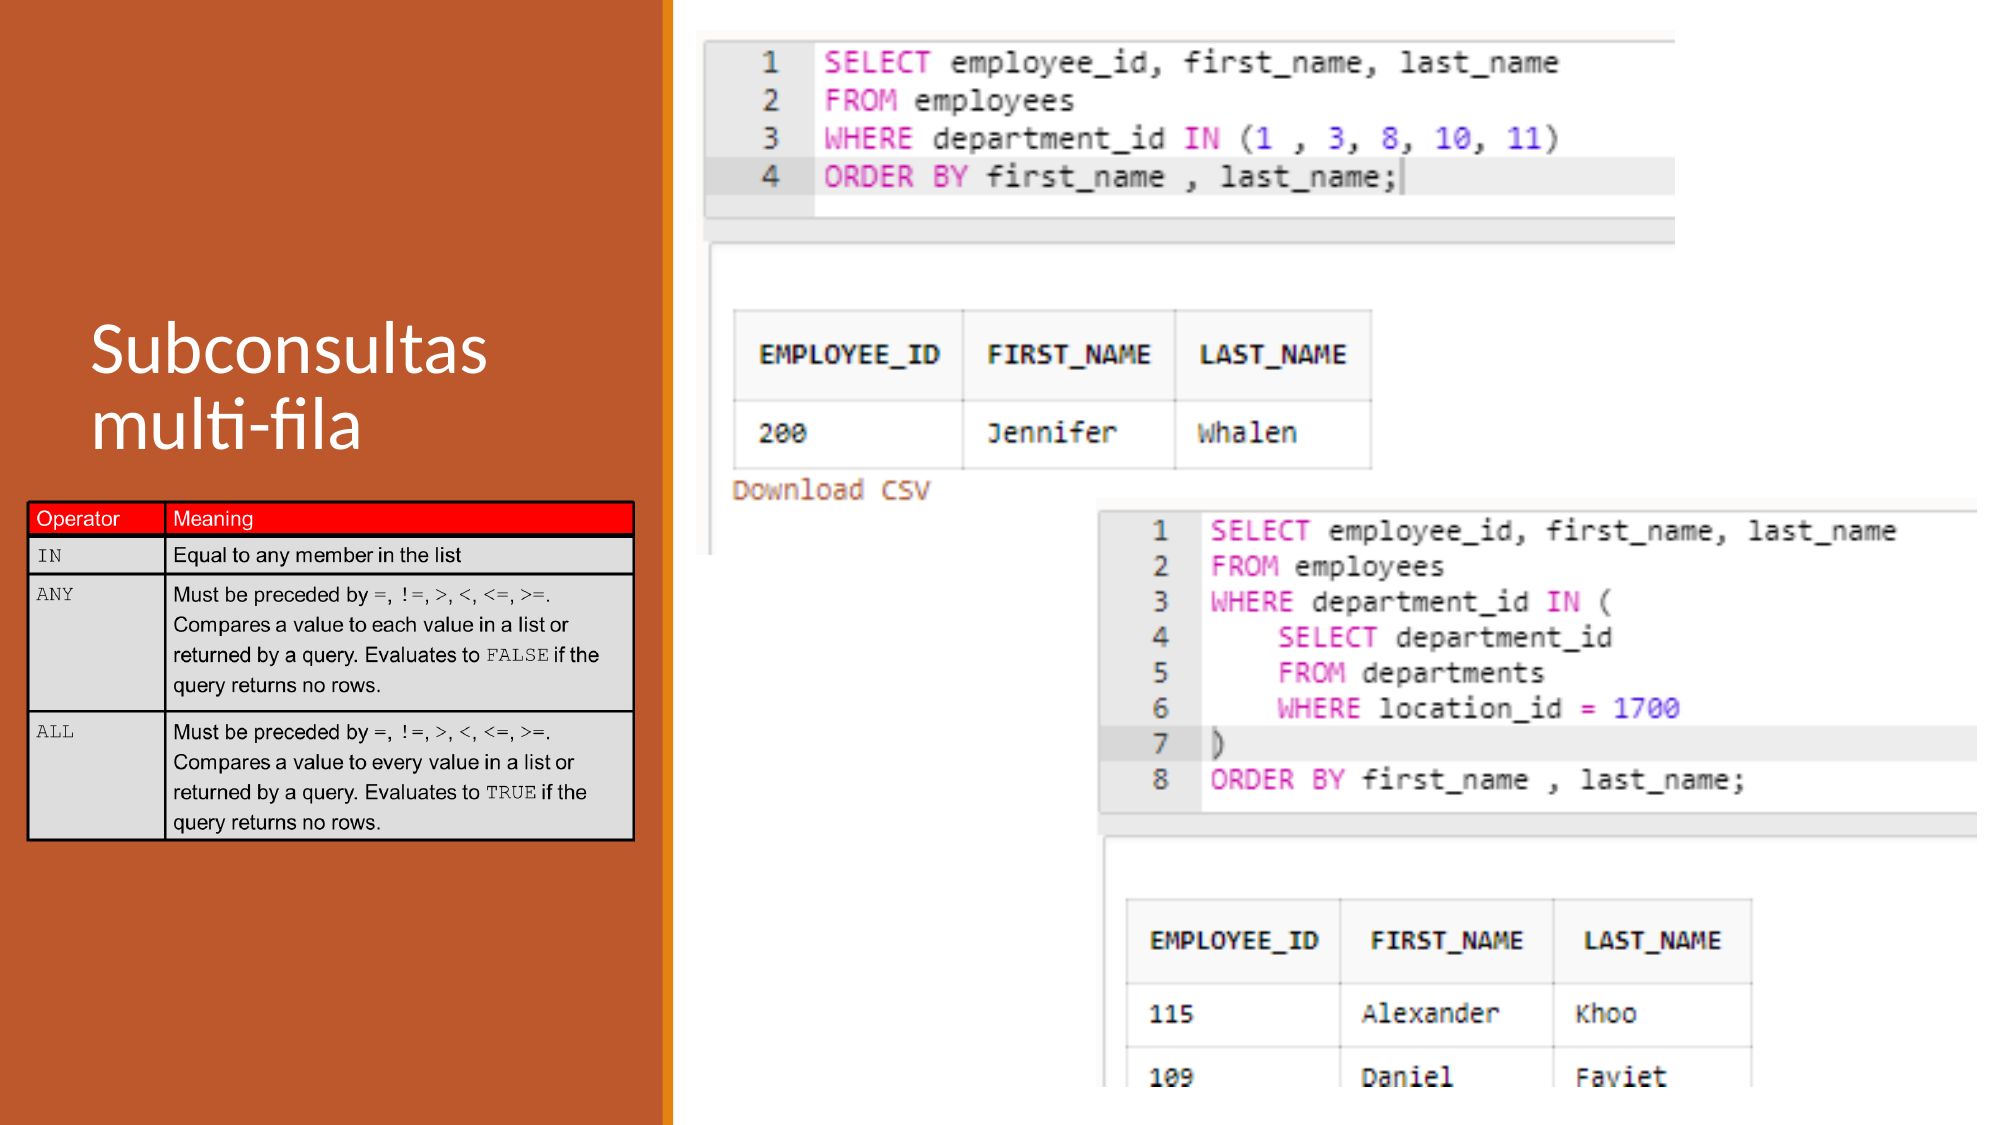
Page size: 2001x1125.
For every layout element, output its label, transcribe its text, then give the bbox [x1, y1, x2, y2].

title Subconsultas multi-fila [75, 97, 600, 473]
picture [23, 498, 636, 849]
picture [696, 29, 1977, 1088]
